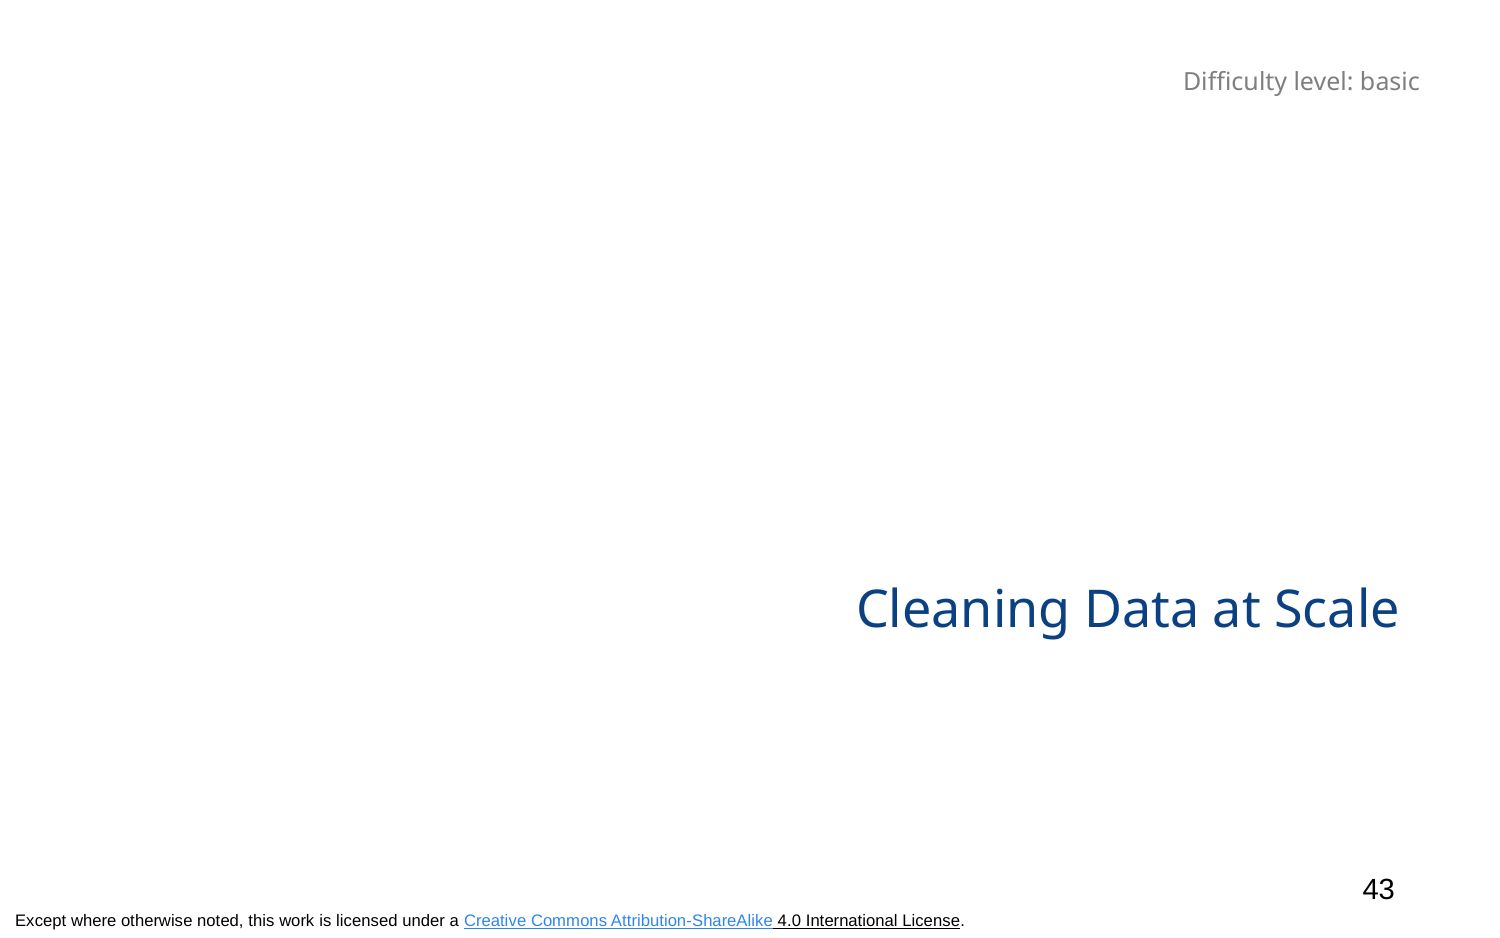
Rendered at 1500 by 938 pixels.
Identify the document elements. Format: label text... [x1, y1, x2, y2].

title Cleaning Data at Scale [316, 364, 1416, 654]
text_box Difficulty level: basic [1168, 57, 1436, 103]
slide_number 43 [1347, 862, 1416, 913]
footer [80, 862, 1189, 920]
